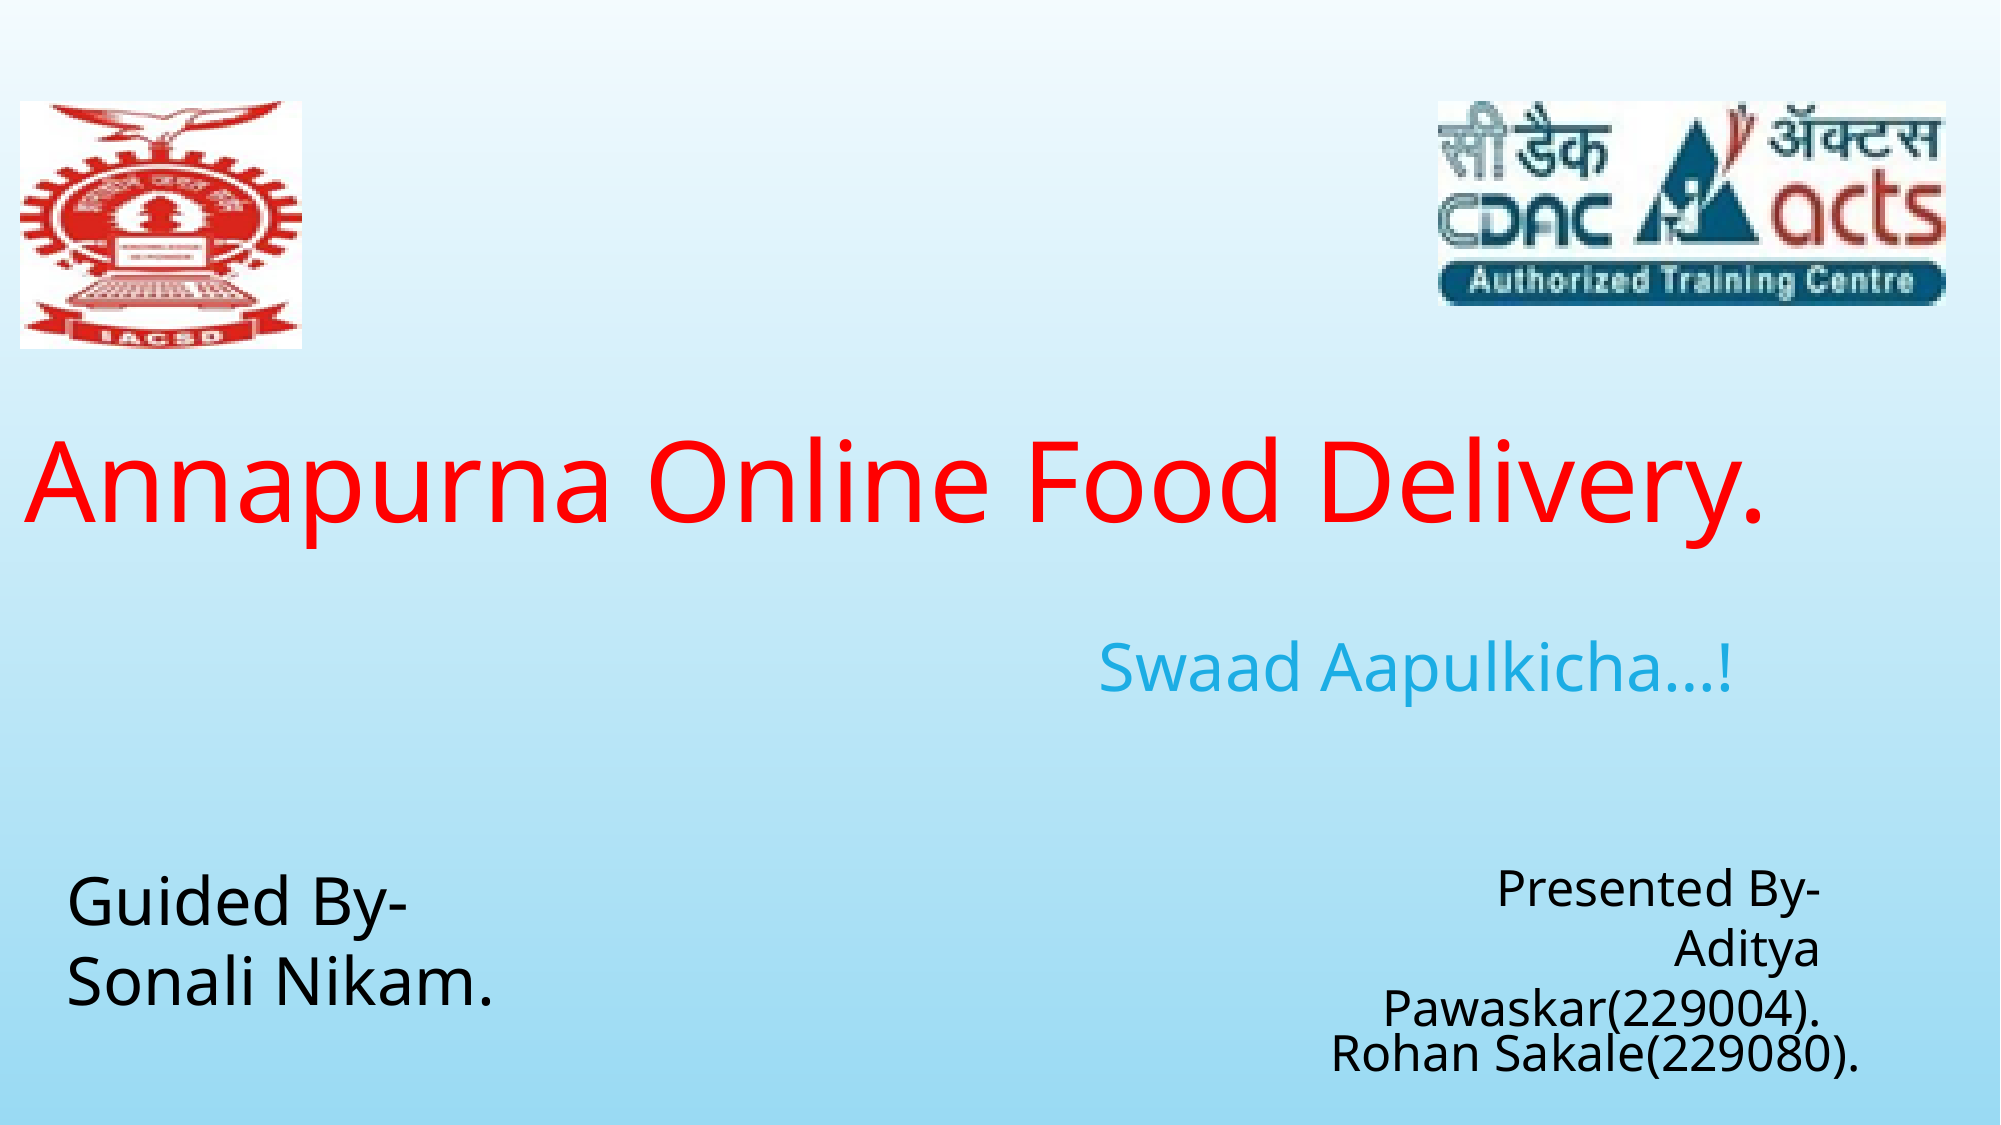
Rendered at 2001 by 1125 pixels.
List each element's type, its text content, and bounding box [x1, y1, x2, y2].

text_box Rohan Sakale(229080). [1155, 1014, 1946, 1090]
text_box Annapurna Online Food Delivery. Swaad Aapulkicha…! [0, 267, 1785, 713]
text_box Guided By- Sonali Nikam. [51, 851, 551, 1027]
picture [1437, 101, 1946, 306]
text_box Presented By- Aditya Pawaskar(229004). [1210, 848, 1837, 1014]
picture [19, 101, 302, 349]
